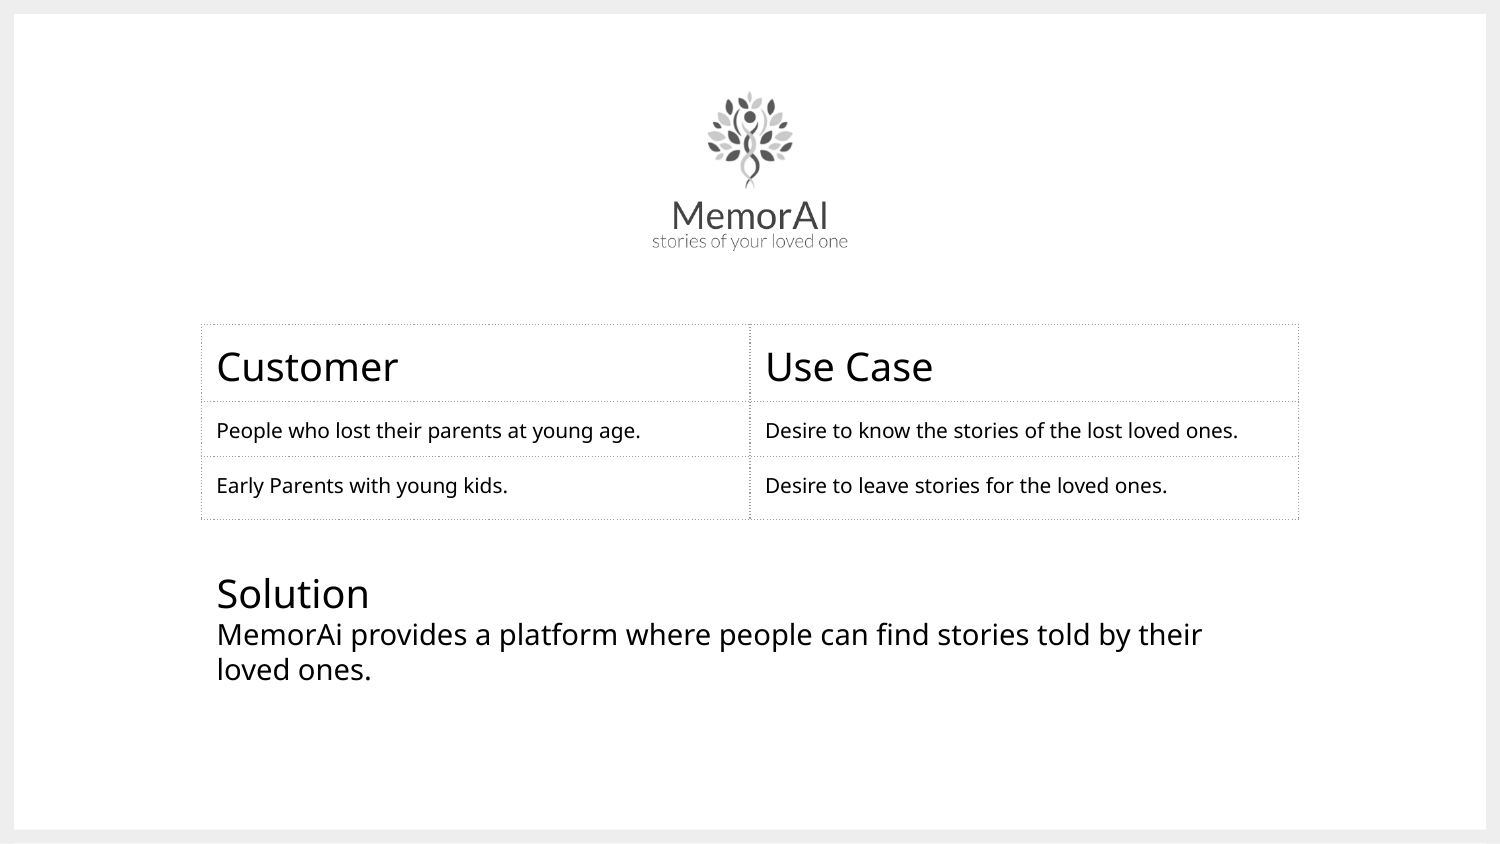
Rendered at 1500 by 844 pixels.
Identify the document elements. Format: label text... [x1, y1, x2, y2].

table_header Use Case [750, 324, 1298, 402]
table_cell Early Parents with young kids. [202, 457, 750, 519]
table_cell Desire to know the stories of the lost loved ones. [750, 402, 1298, 457]
table_cell Desire to leave stories for the loved ones. [750, 457, 1298, 519]
table_cell People who lost their parents at young age. [202, 402, 750, 457]
text_box Solution MemorAi provides a platform where people can find stories told by their loved ones. [201, 553, 1277, 751]
table_header Customer [202, 324, 750, 402]
picture [637, 87, 863, 259]
